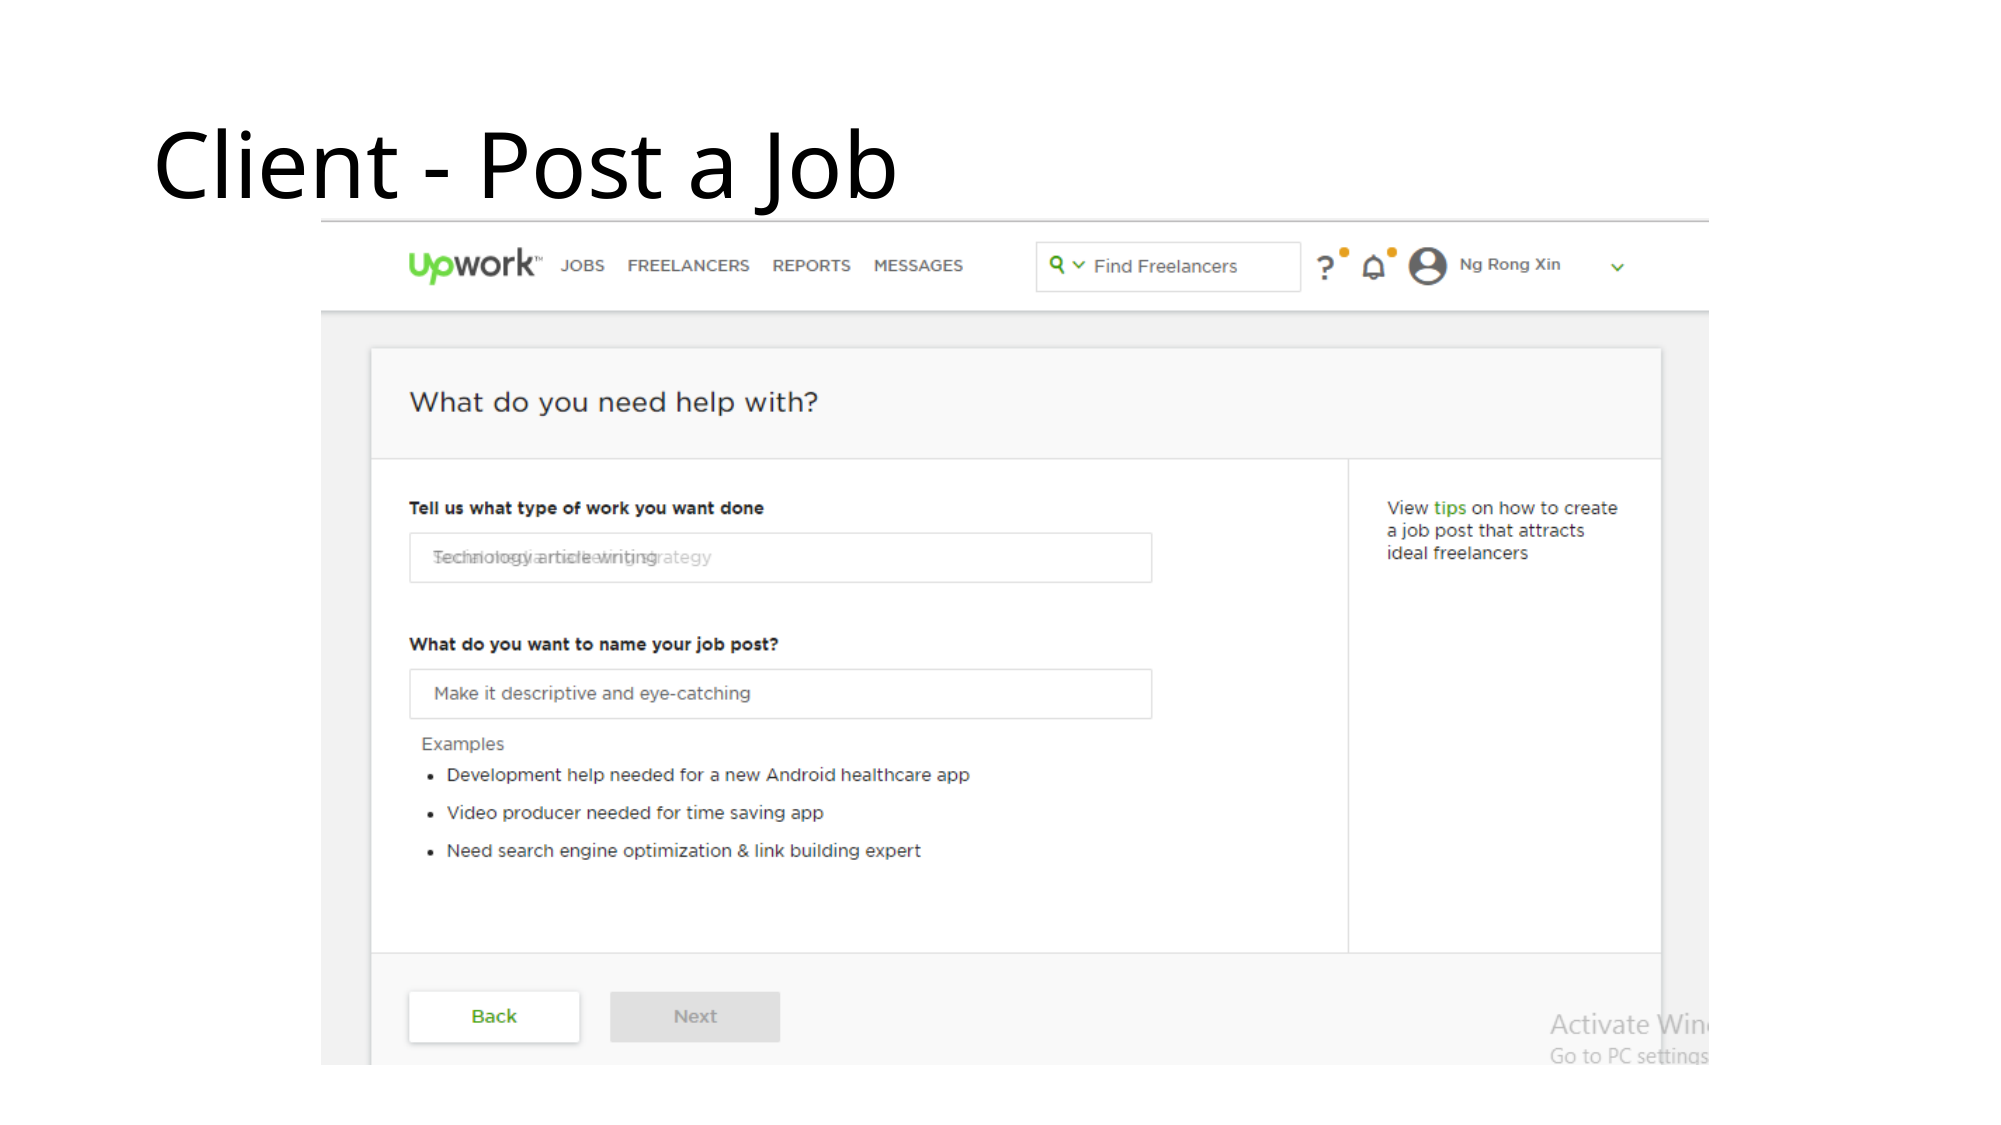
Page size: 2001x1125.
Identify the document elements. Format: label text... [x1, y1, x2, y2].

title Client - Post a Job [137, 59, 1863, 278]
picture [321, 218, 1709, 1066]
